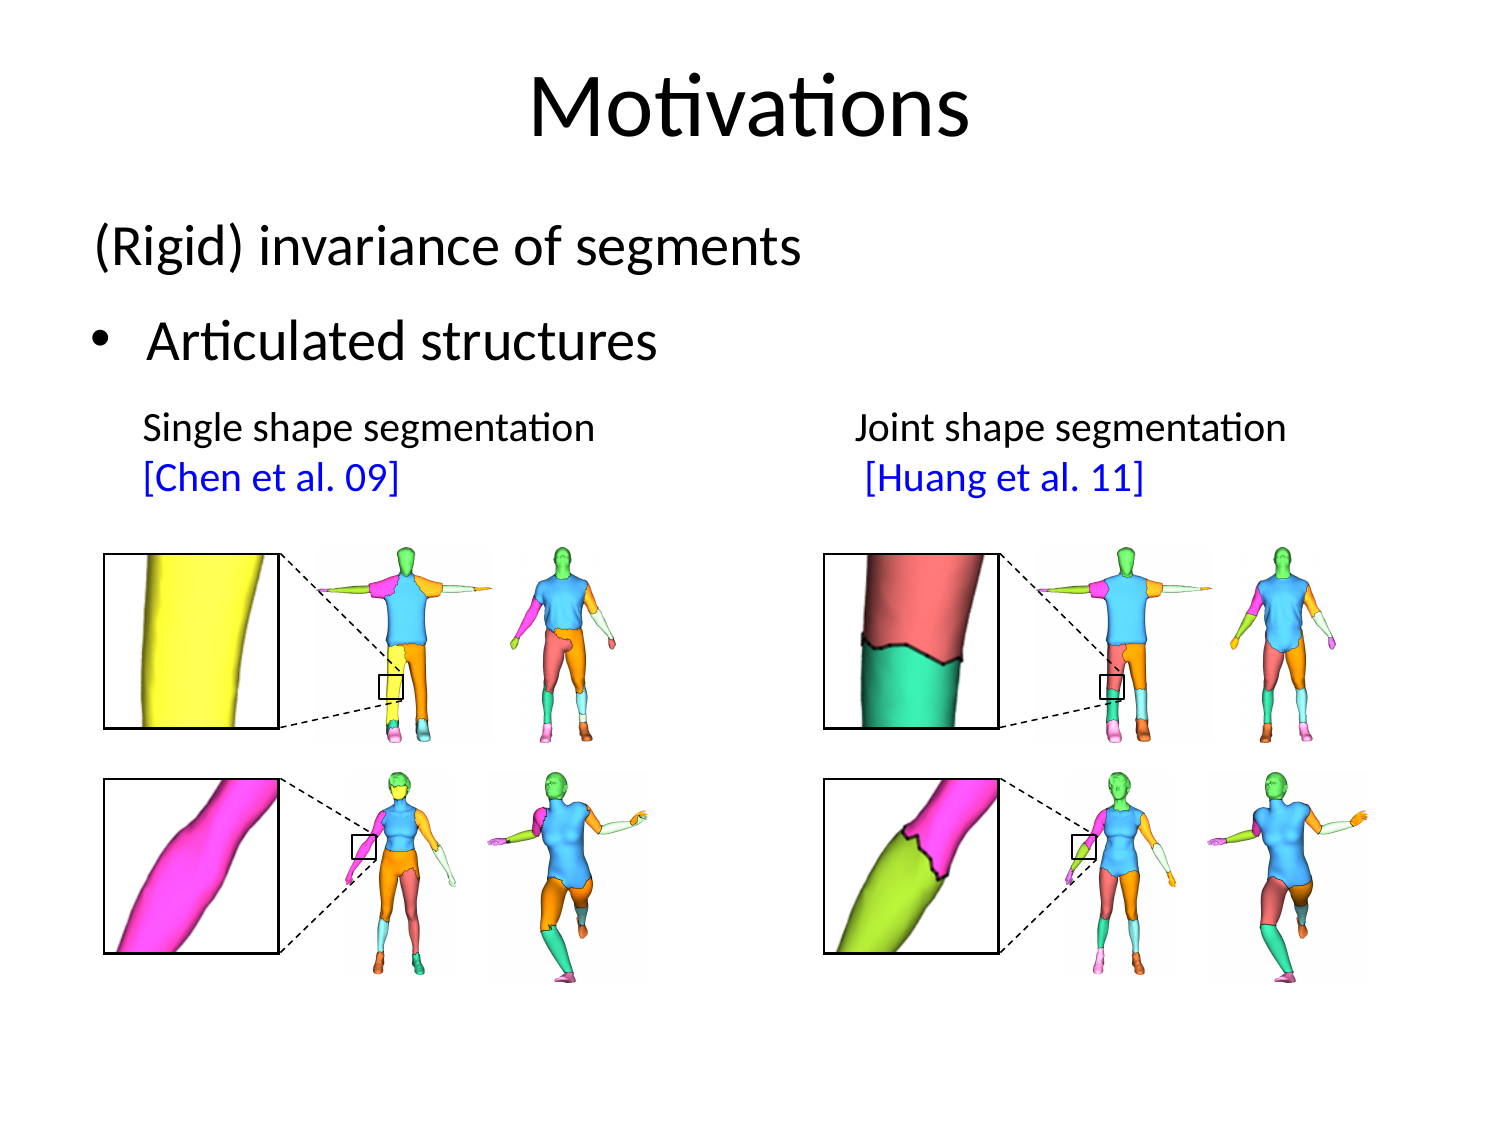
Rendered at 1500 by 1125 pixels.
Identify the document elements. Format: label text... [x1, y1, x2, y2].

picture [314, 547, 493, 553]
text_box (Rigid) invariance of segments [78, 200, 818, 285]
picture [509, 547, 616, 553]
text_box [104, 553, 1125, 953]
text_box Articulated structures [74, 294, 1425, 950]
title Motivations [75, 24, 1425, 175]
text_box Single shape segmentation [Chen et al. 09] [127, 392, 611, 508]
picture [344, 953, 457, 976]
picture [1207, 772, 1368, 983]
text_box Joint shape segmentation [Huang et al. 11] [840, 392, 1303, 508]
picture [1229, 547, 1336, 743]
picture [1064, 772, 1177, 976]
picture [1034, 547, 1213, 743]
picture [487, 953, 648, 983]
